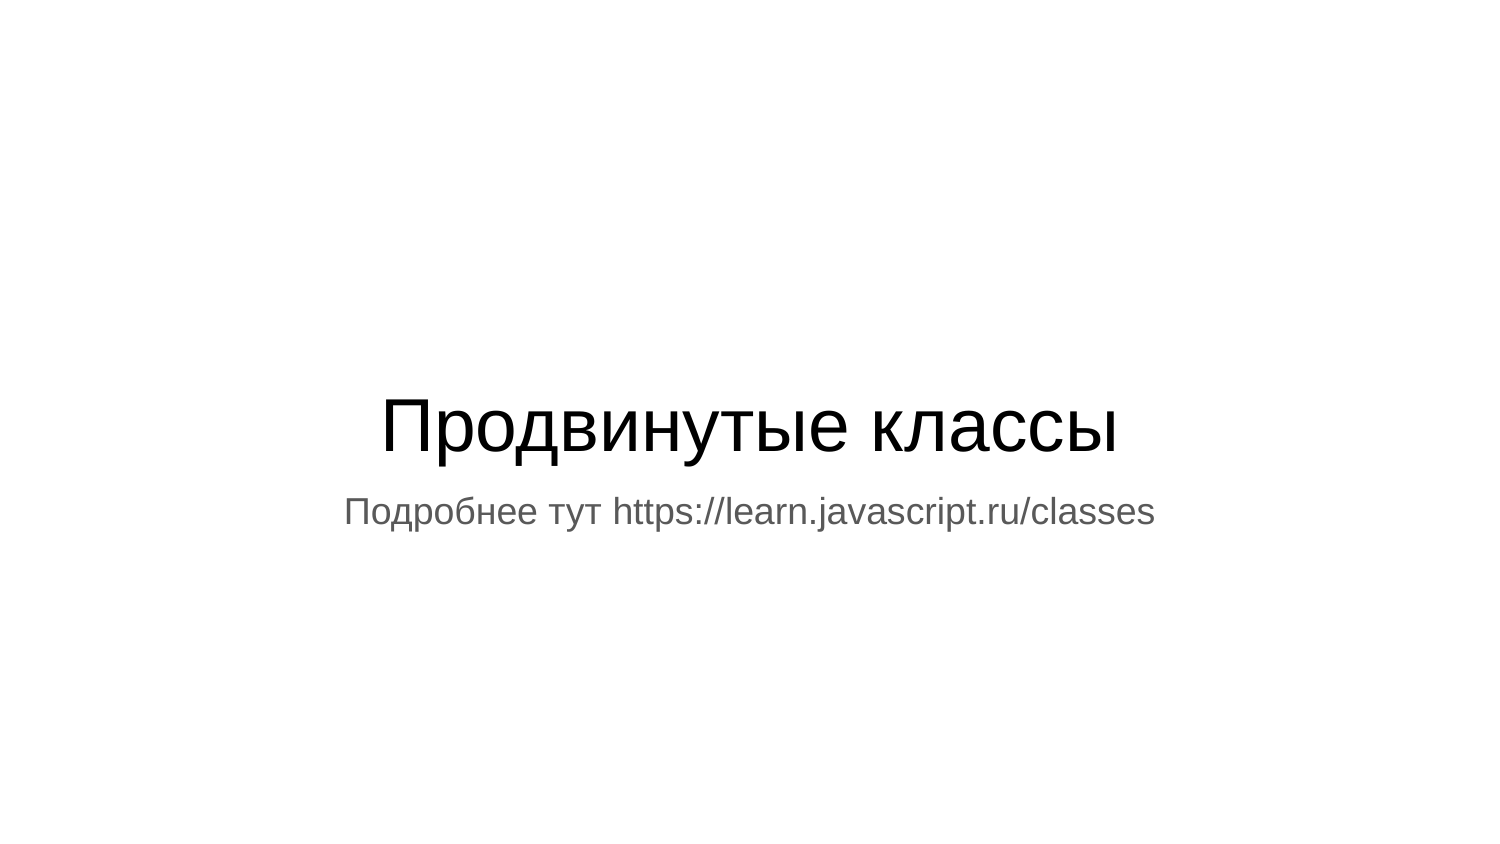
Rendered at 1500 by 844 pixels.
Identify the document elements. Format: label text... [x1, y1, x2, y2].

text_box Подробнее тут https://learn.javascript.ru/classes [51, 464, 1449, 595]
title Продвинутые классы [51, 352, 1449, 464]
